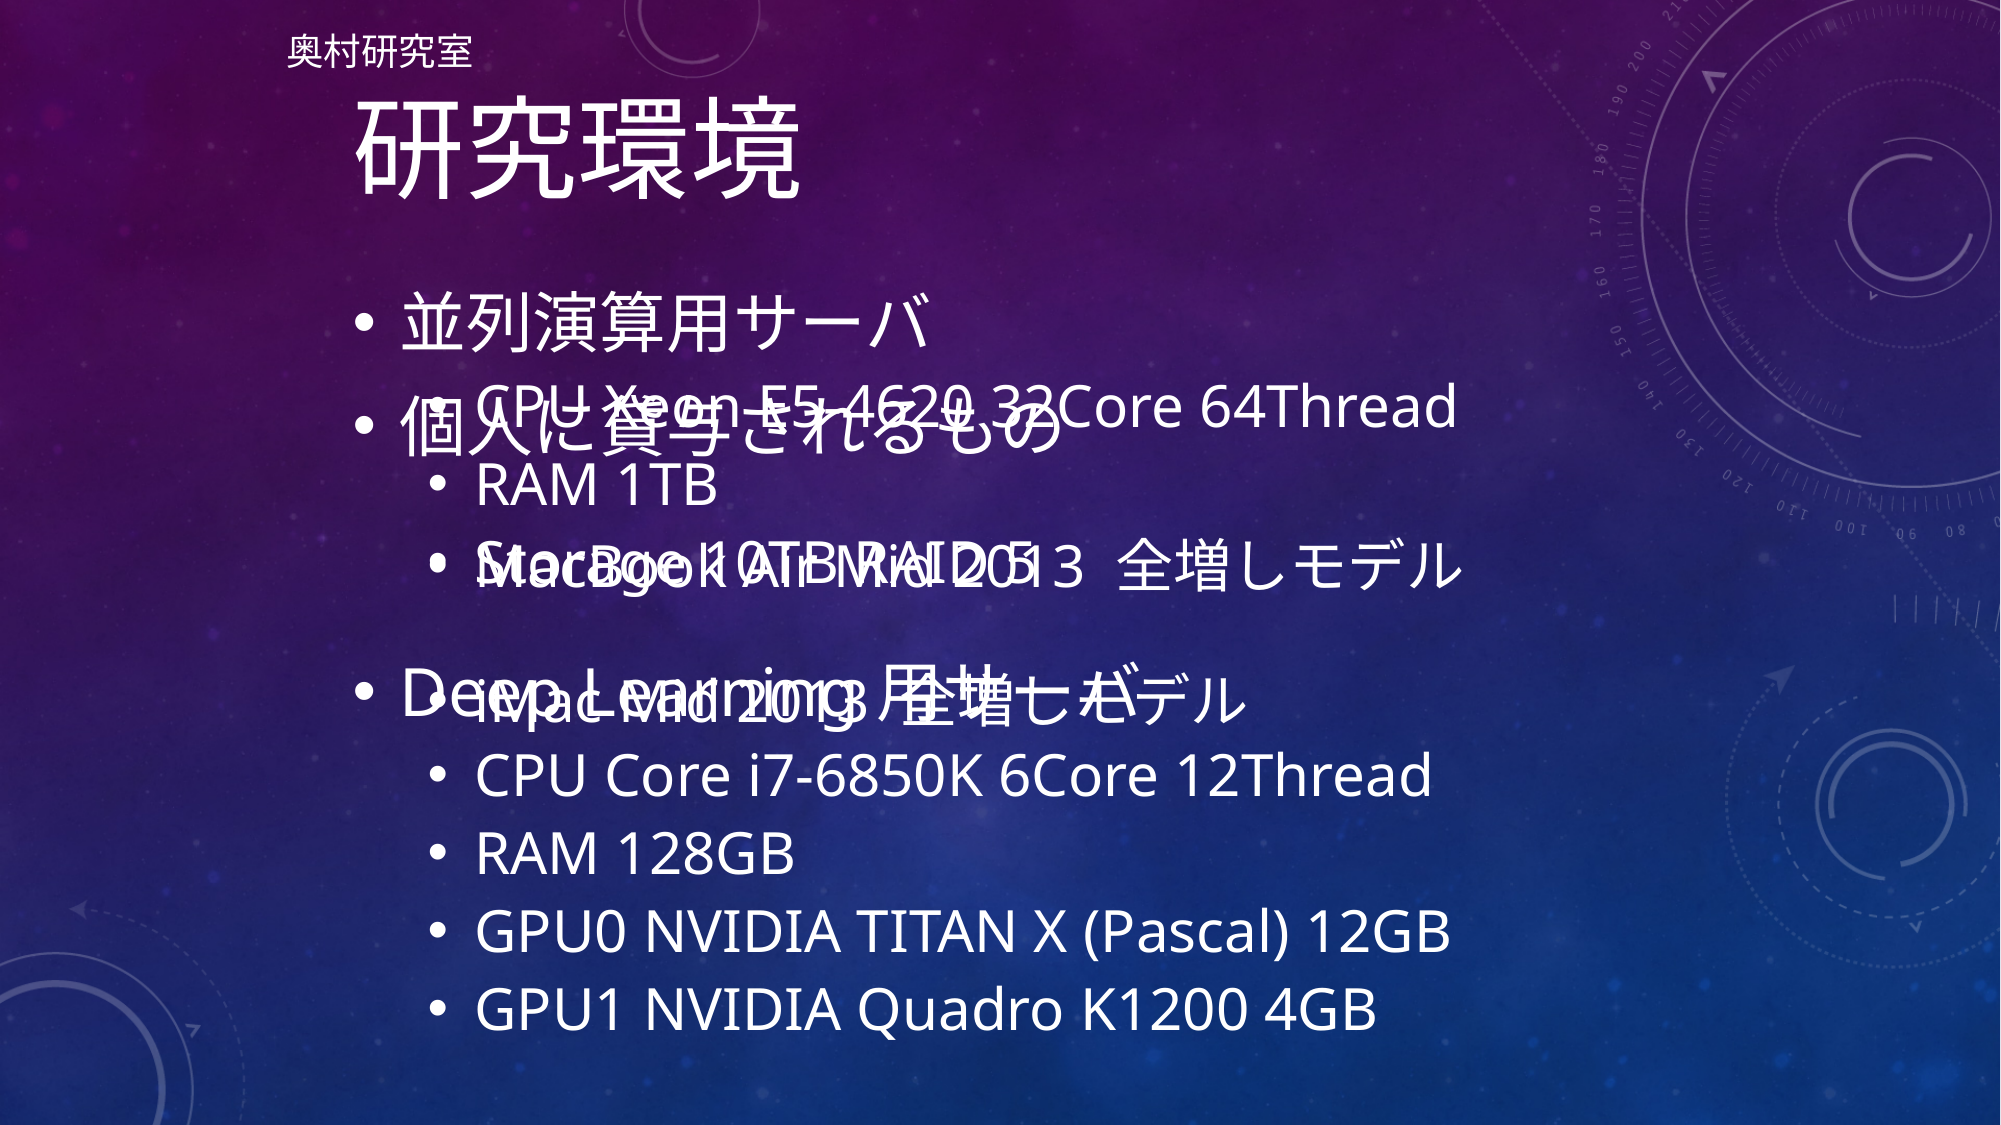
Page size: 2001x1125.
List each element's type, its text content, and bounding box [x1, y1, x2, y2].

title 研究環境 [337, 20, 1413, 161]
text_box 個人に貸与されるもの MacBook Air Mid 2013 全増しモデル iMac Mid 2013 全増しモデル [337, 161, 1771, 981]
list 並列演算用サーバ CPU Xeon E5-4620 32Core 64Thread RAM 1TB Storage 10TB RAID 5 Deep Learning用サーバ CPU Core i7-6850K 6Core 12Thread RAM 128GB GPU0 NVIDIA TITAN X (Pascal) 12GB GPU1 NVIDIA Quadro K1200 4GB [337, 981, 1750, 1083]
text_box 奥村研究室 [271, 20, 492, 80]
picture [0, 0, 2001, 1125]
